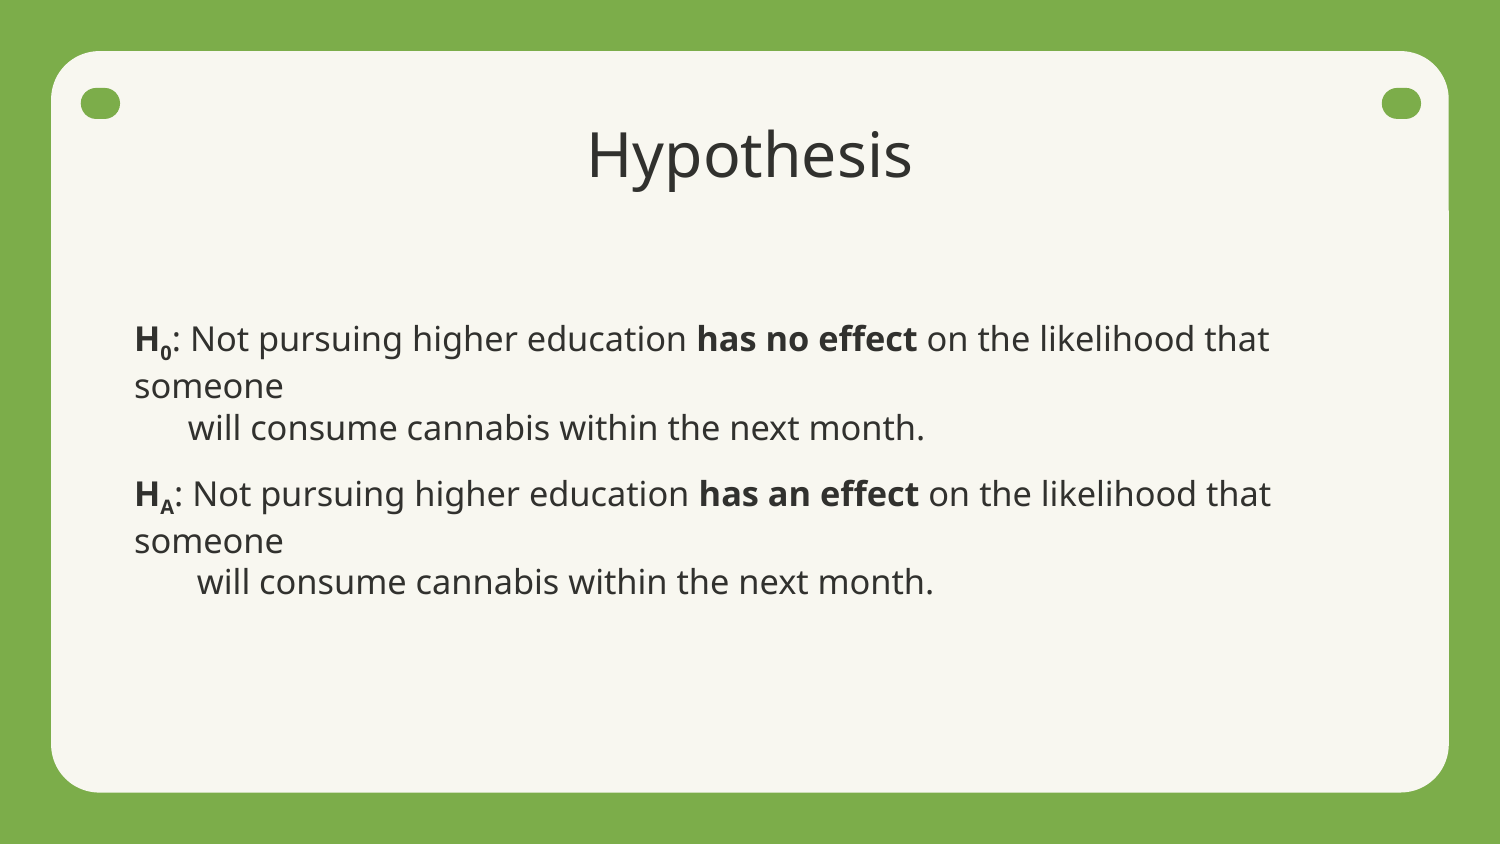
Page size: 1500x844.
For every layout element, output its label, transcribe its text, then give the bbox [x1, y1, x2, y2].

title Hypothesis [119, 113, 1381, 193]
list H0: Not pursuing higher education has no effect on the likelihood that someone will consume cannabis within the next month. HA: Not pursuing higher education has an effect on the likelihood that someone will consume cannabis within the next month. [119, 193, 1381, 726]
